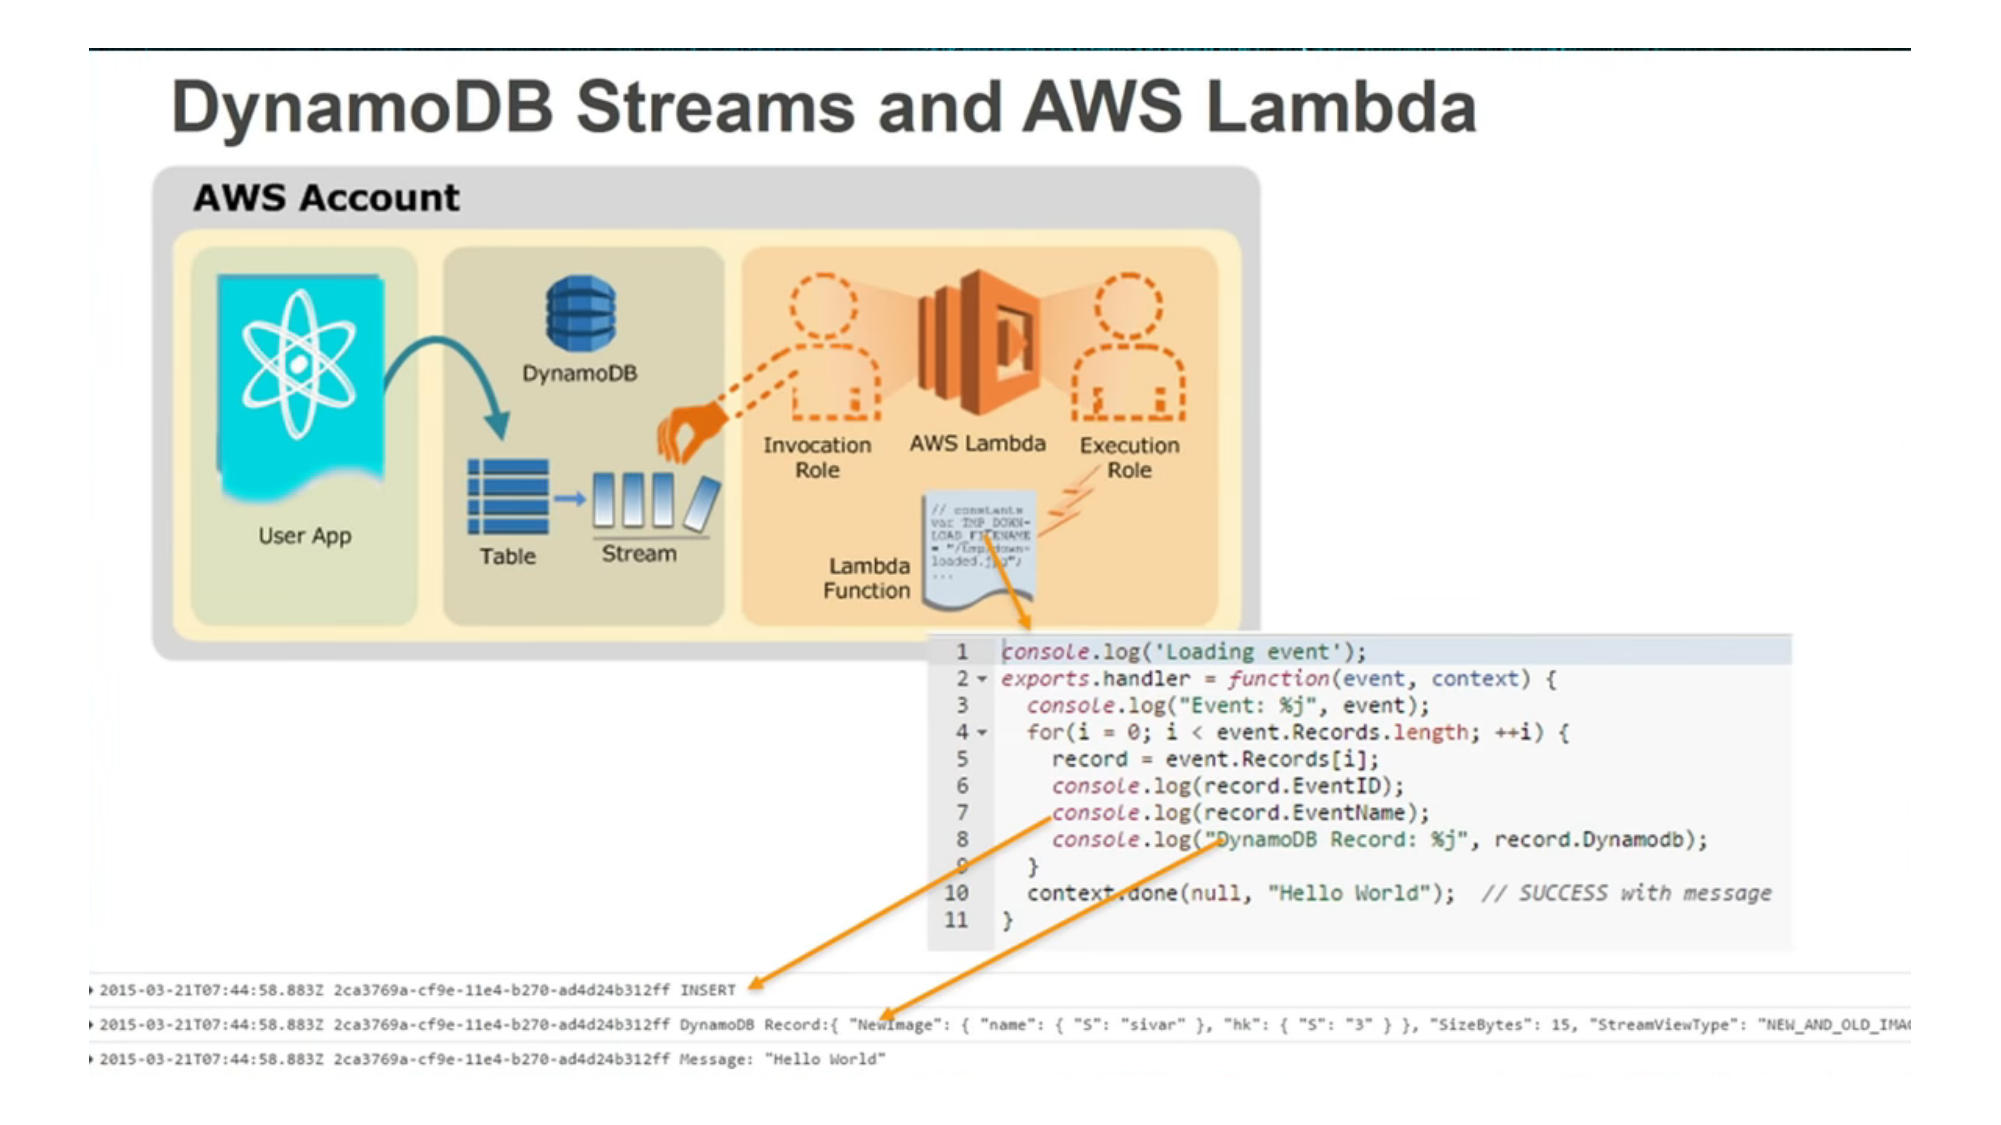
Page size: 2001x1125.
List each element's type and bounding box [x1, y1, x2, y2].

picture [88, 48, 1911, 1077]
